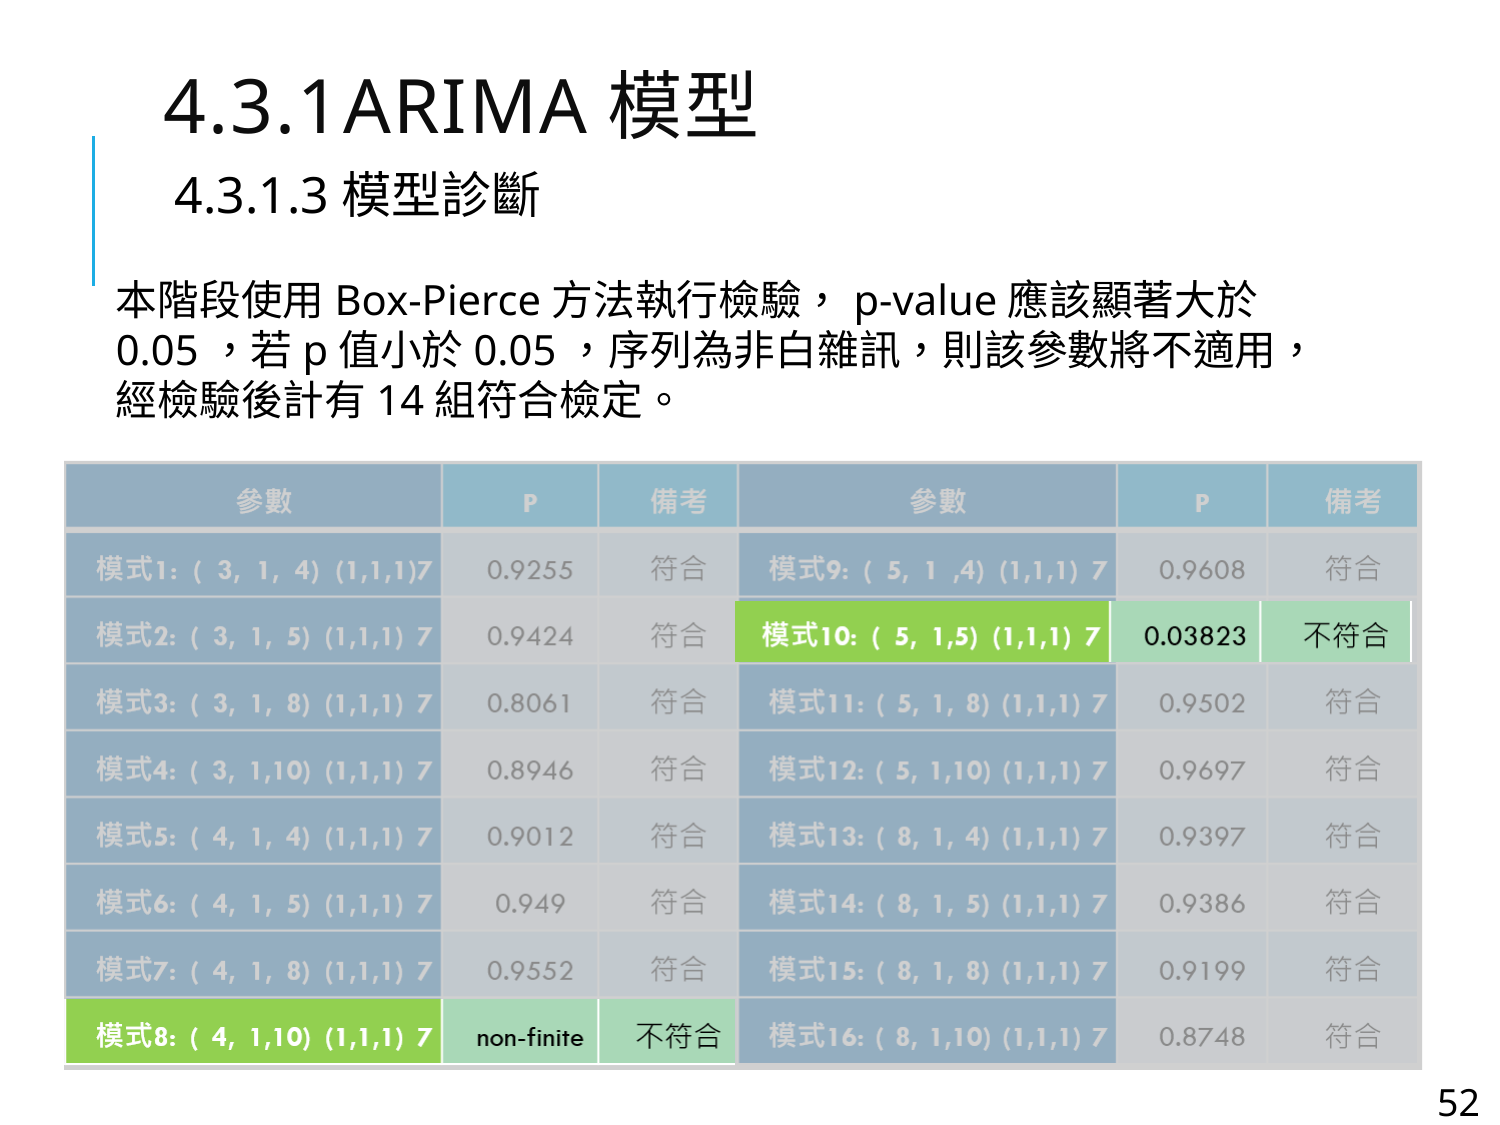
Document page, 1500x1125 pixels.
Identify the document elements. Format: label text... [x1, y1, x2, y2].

text_box 4.3.1.3模型診斷 本階段使用Box-Pierce方法執行檢驗，p-value應該顯著大於0.05，若p值小於0.05，序列為非白雜訊，則該參數將不適用，經檢驗後計有14組符合檢定。 [101, 156, 1345, 432]
text_box 52 [1422, 1071, 1500, 1117]
picture [63, 462, 1423, 1073]
title 4.3.1ARIMA模型 [148, 0, 1345, 156]
